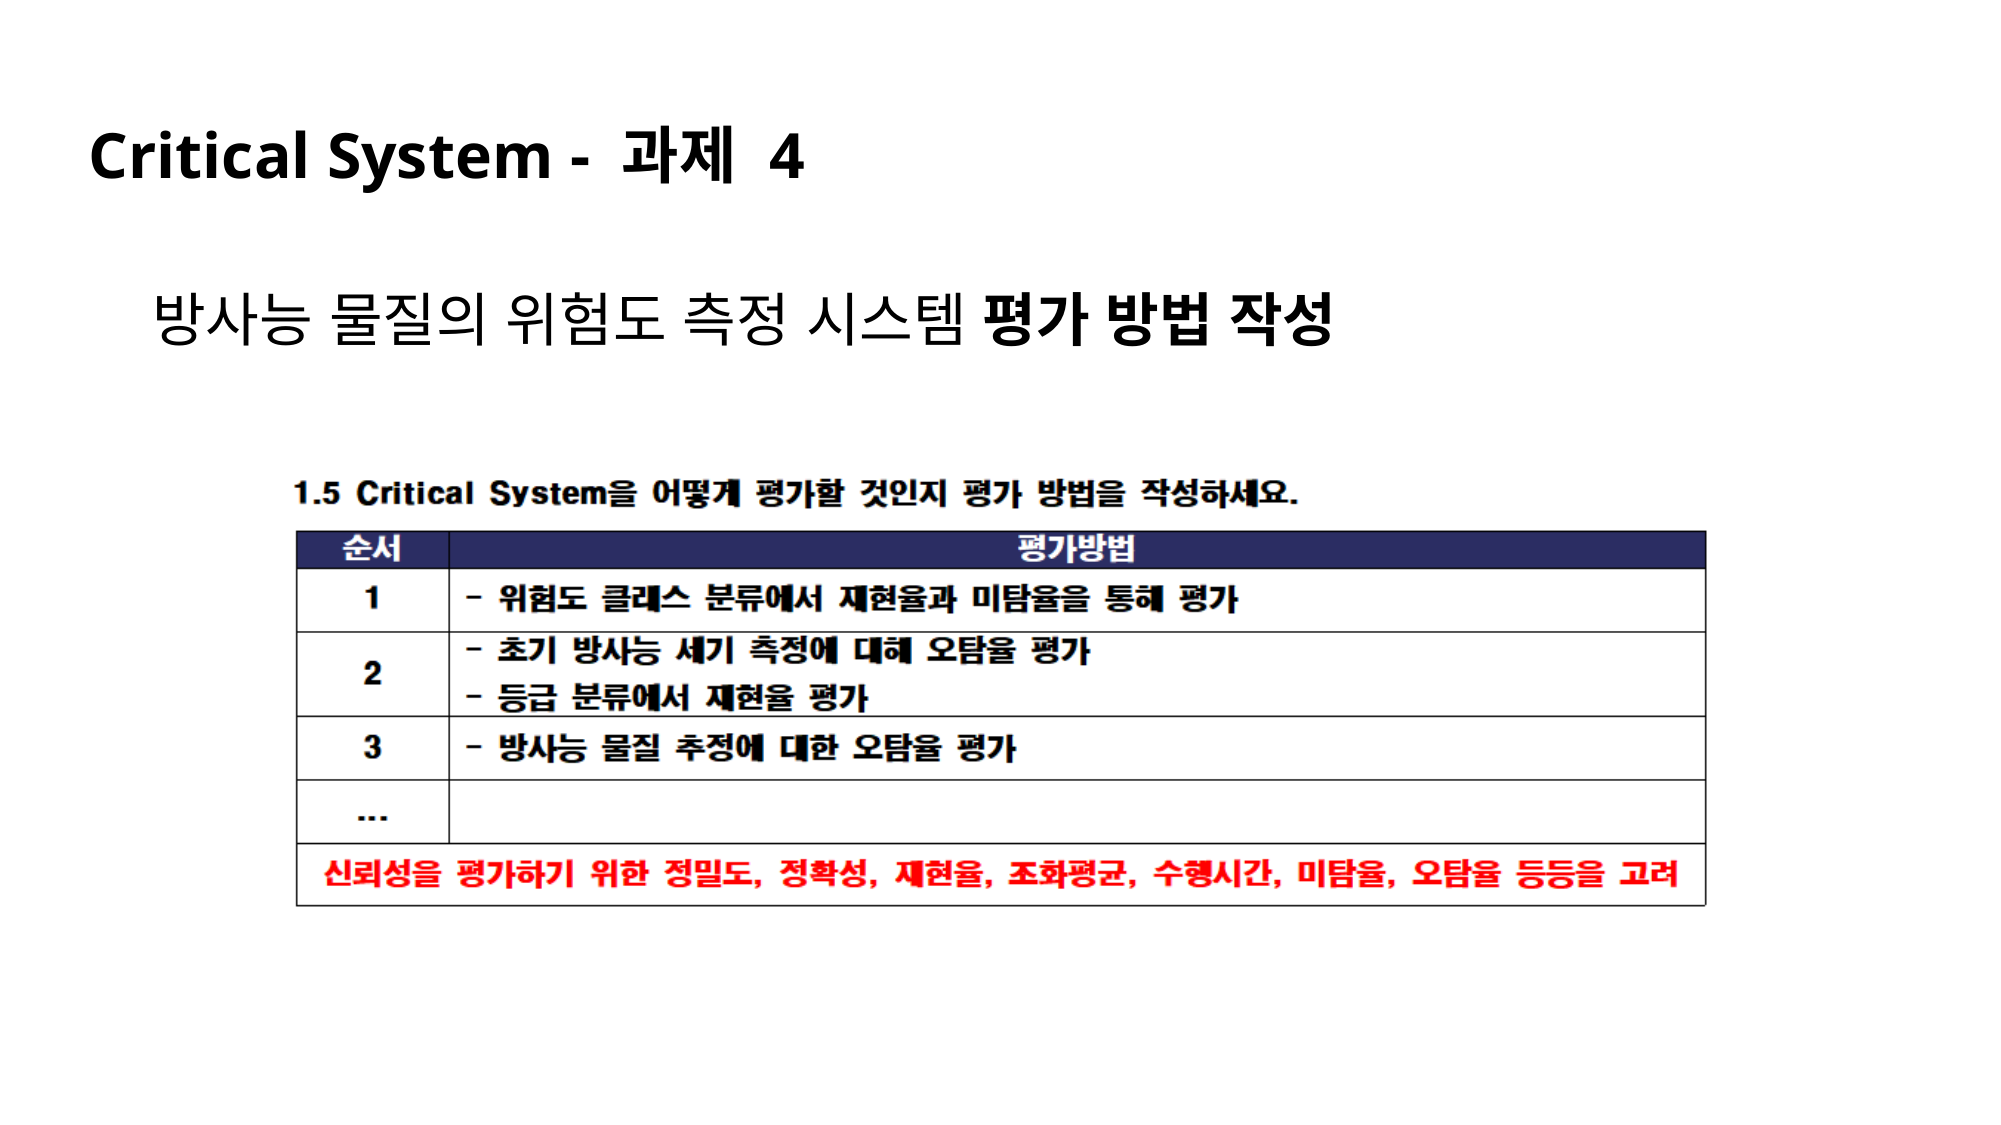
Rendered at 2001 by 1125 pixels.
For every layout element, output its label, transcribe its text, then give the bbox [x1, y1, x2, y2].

text_box Critical System - 과제 4 [73, 59, 1380, 225]
picture [277, 462, 1723, 920]
list 방사능 물질의 위험도 측정 시스템 평가 방법 작성 [137, 283, 1863, 998]
